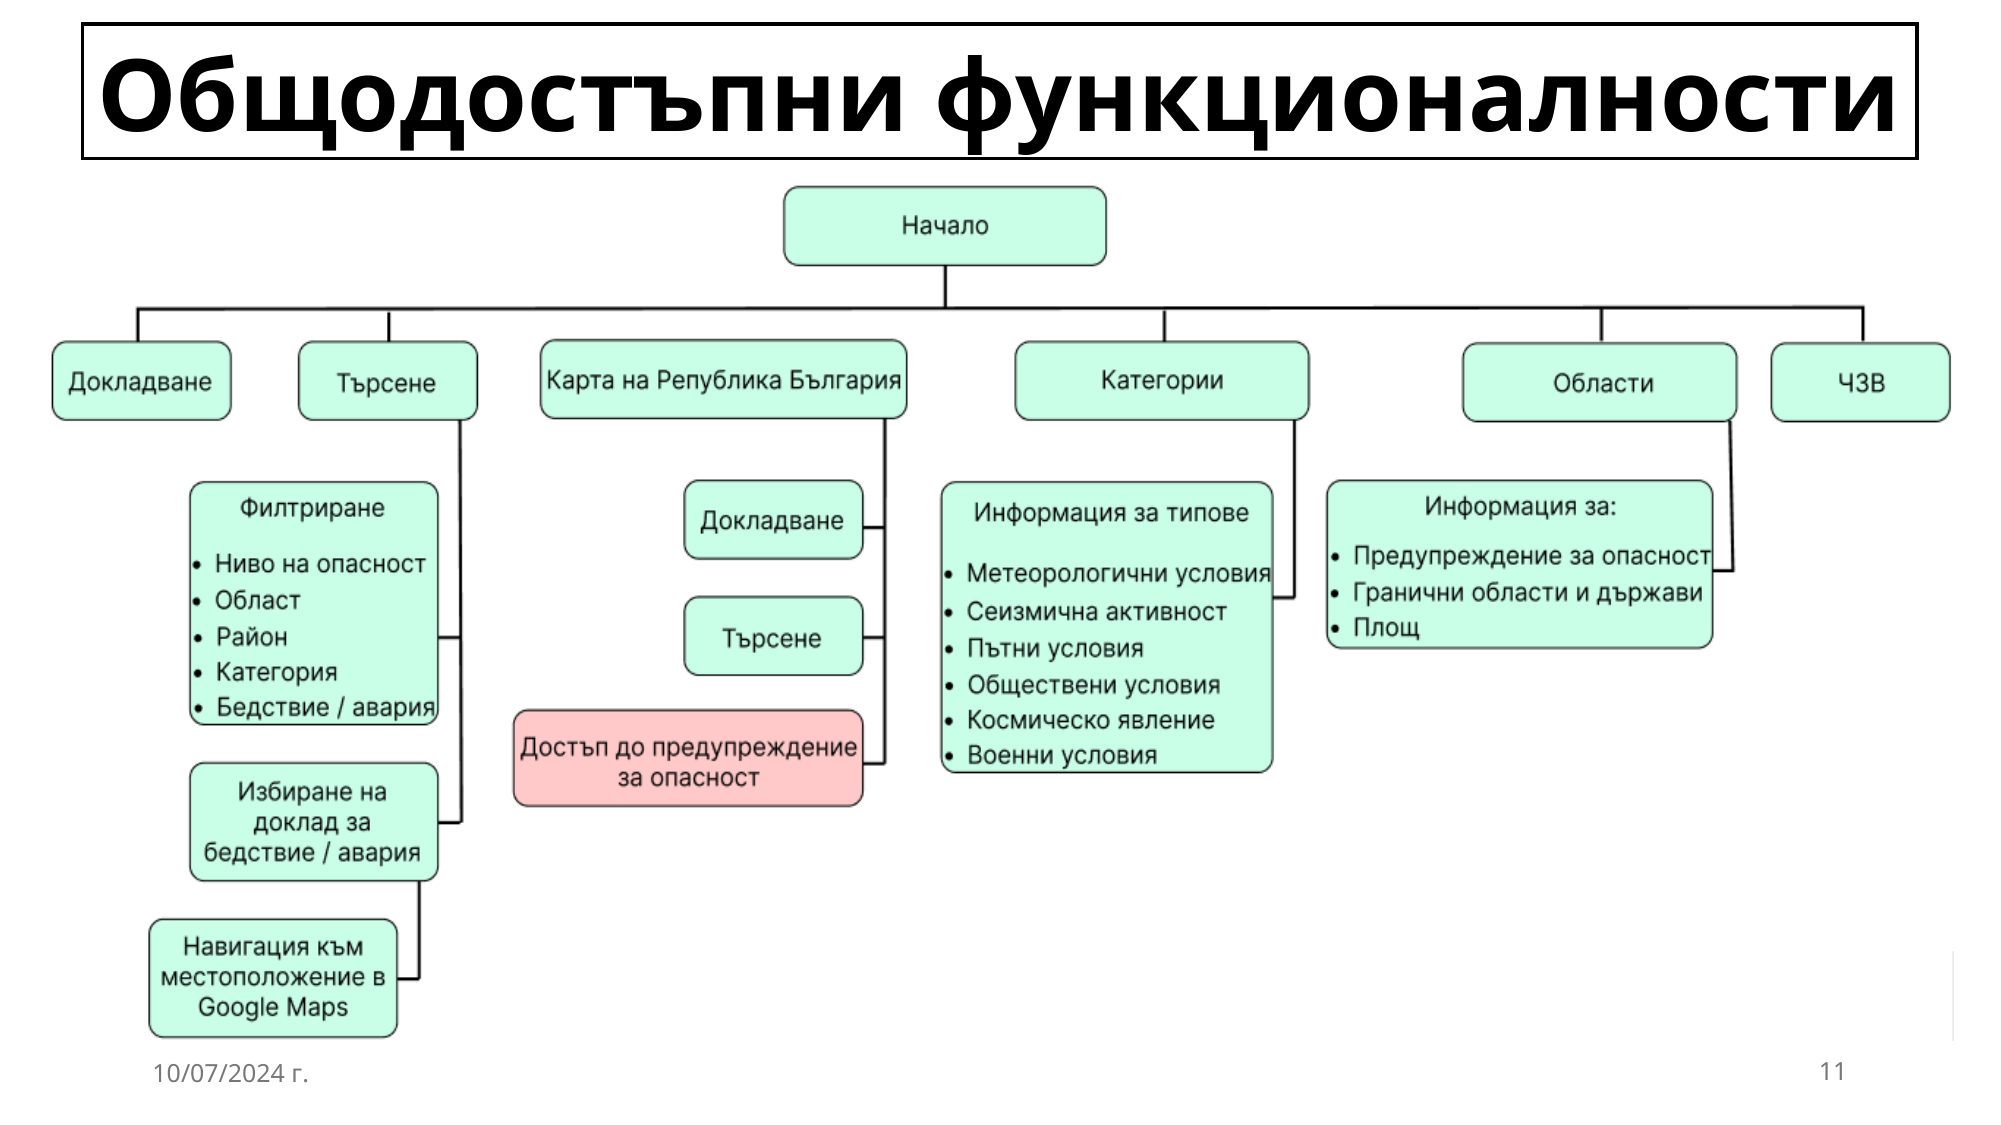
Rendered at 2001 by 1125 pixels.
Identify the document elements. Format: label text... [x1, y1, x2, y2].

picture [48, 182, 1954, 1042]
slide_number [137, 1042, 588, 1103]
slide_number 11 [1412, 1042, 1863, 1103]
text_box Общодостъпни функционалности [81, 22, 1919, 160]
